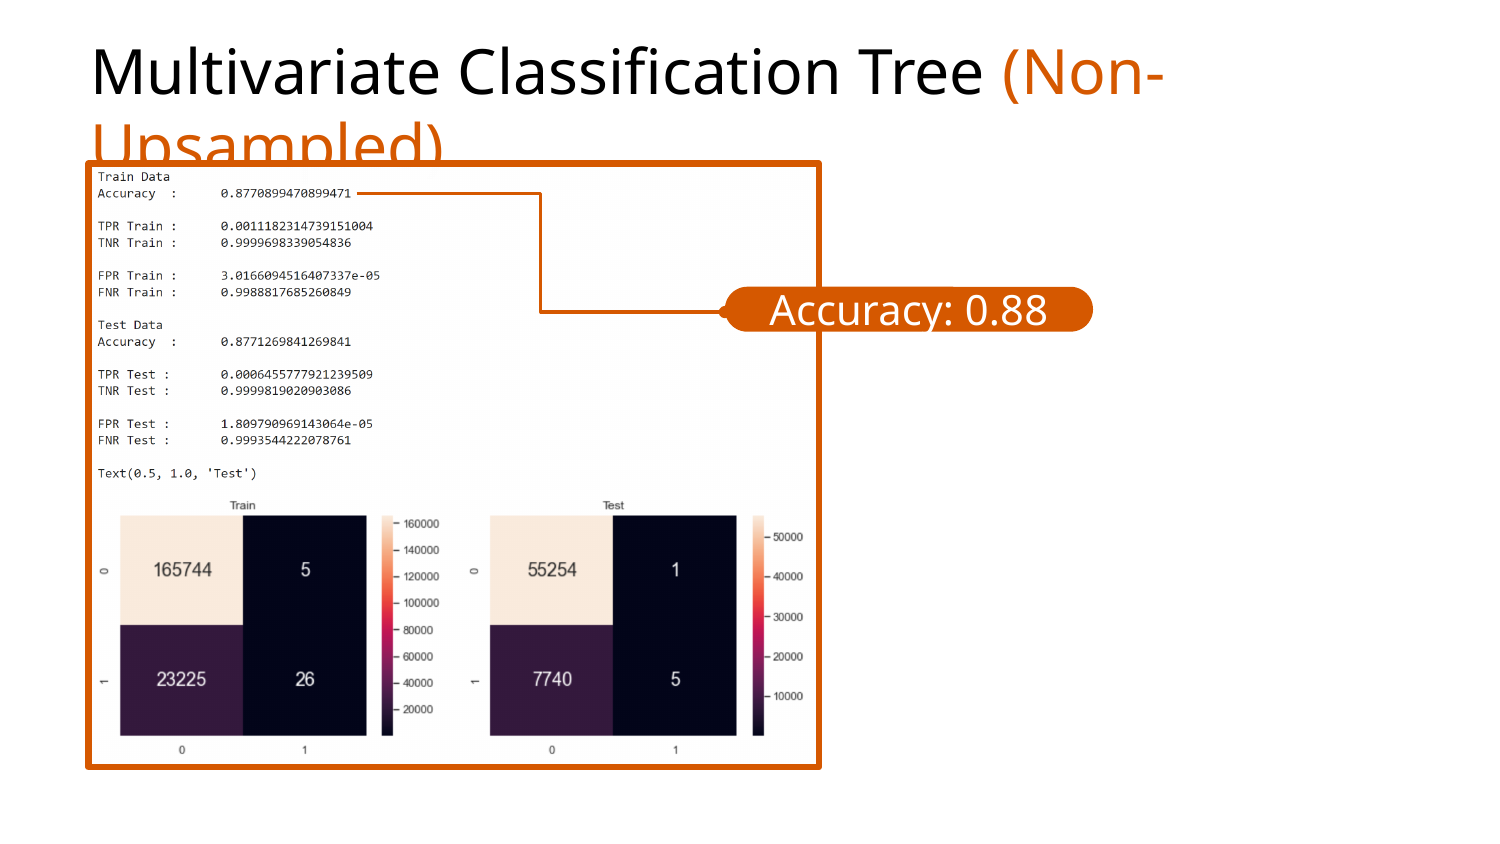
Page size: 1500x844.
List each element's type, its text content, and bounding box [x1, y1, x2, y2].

picture [91, 166, 816, 765]
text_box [356, 192, 726, 313]
text_box Accuracy: 0.88 [821, 286, 1094, 332]
title Multivariate Classification Tree (Non-Upsampled) [75, 67, 1425, 147]
